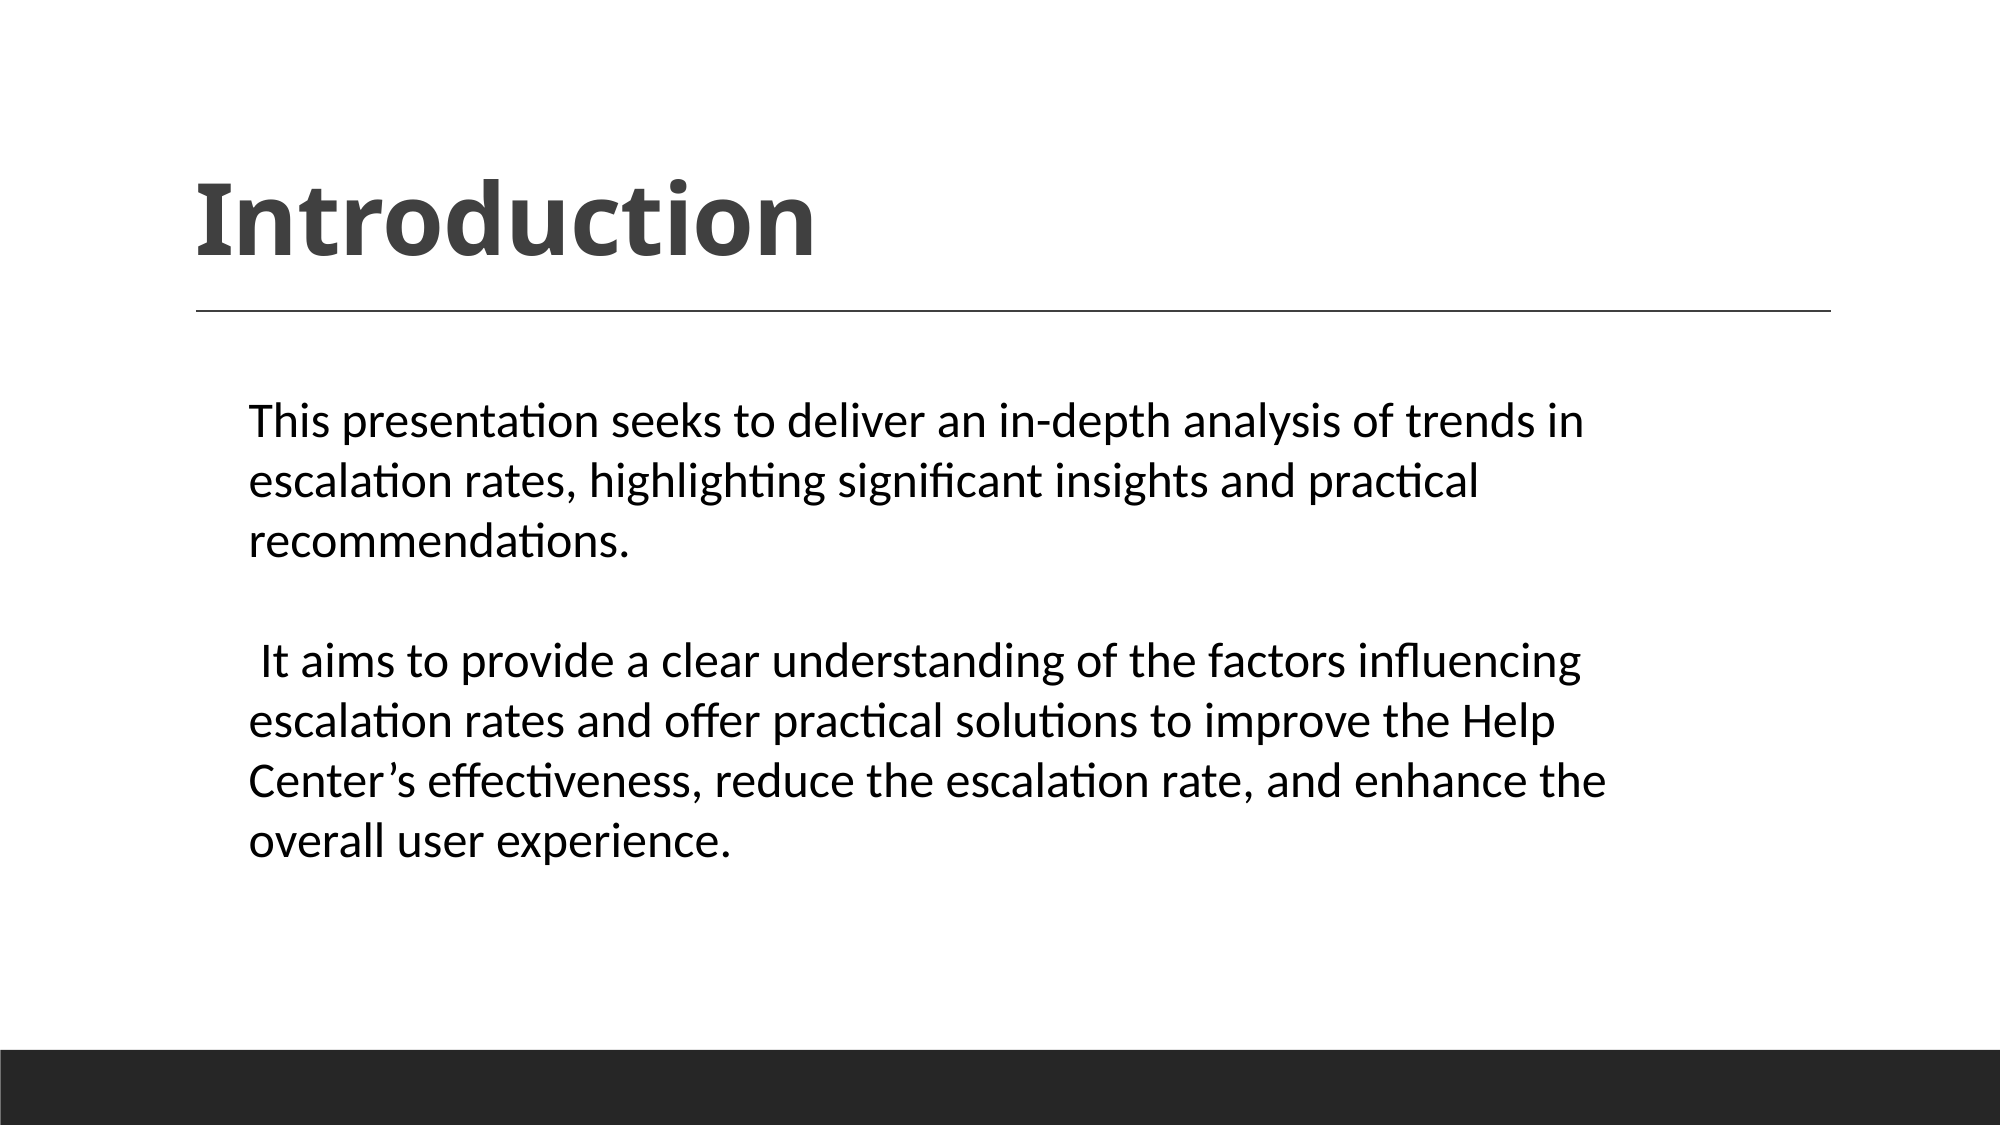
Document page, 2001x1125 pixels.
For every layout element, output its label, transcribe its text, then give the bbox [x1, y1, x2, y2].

title Introduction [180, 47, 1830, 285]
text_box This presentation seeks to deliver an in-depth analysis of trends in escalation rates, highlighting significant insights and practical recommendations. It aims to provide a clear understanding of the factors influencing escalation rates and offer practical solutions to improve the Help Center’s effectiveness, reduce the escalation rate, and enhance the overall user experience. [233, 380, 1667, 936]
